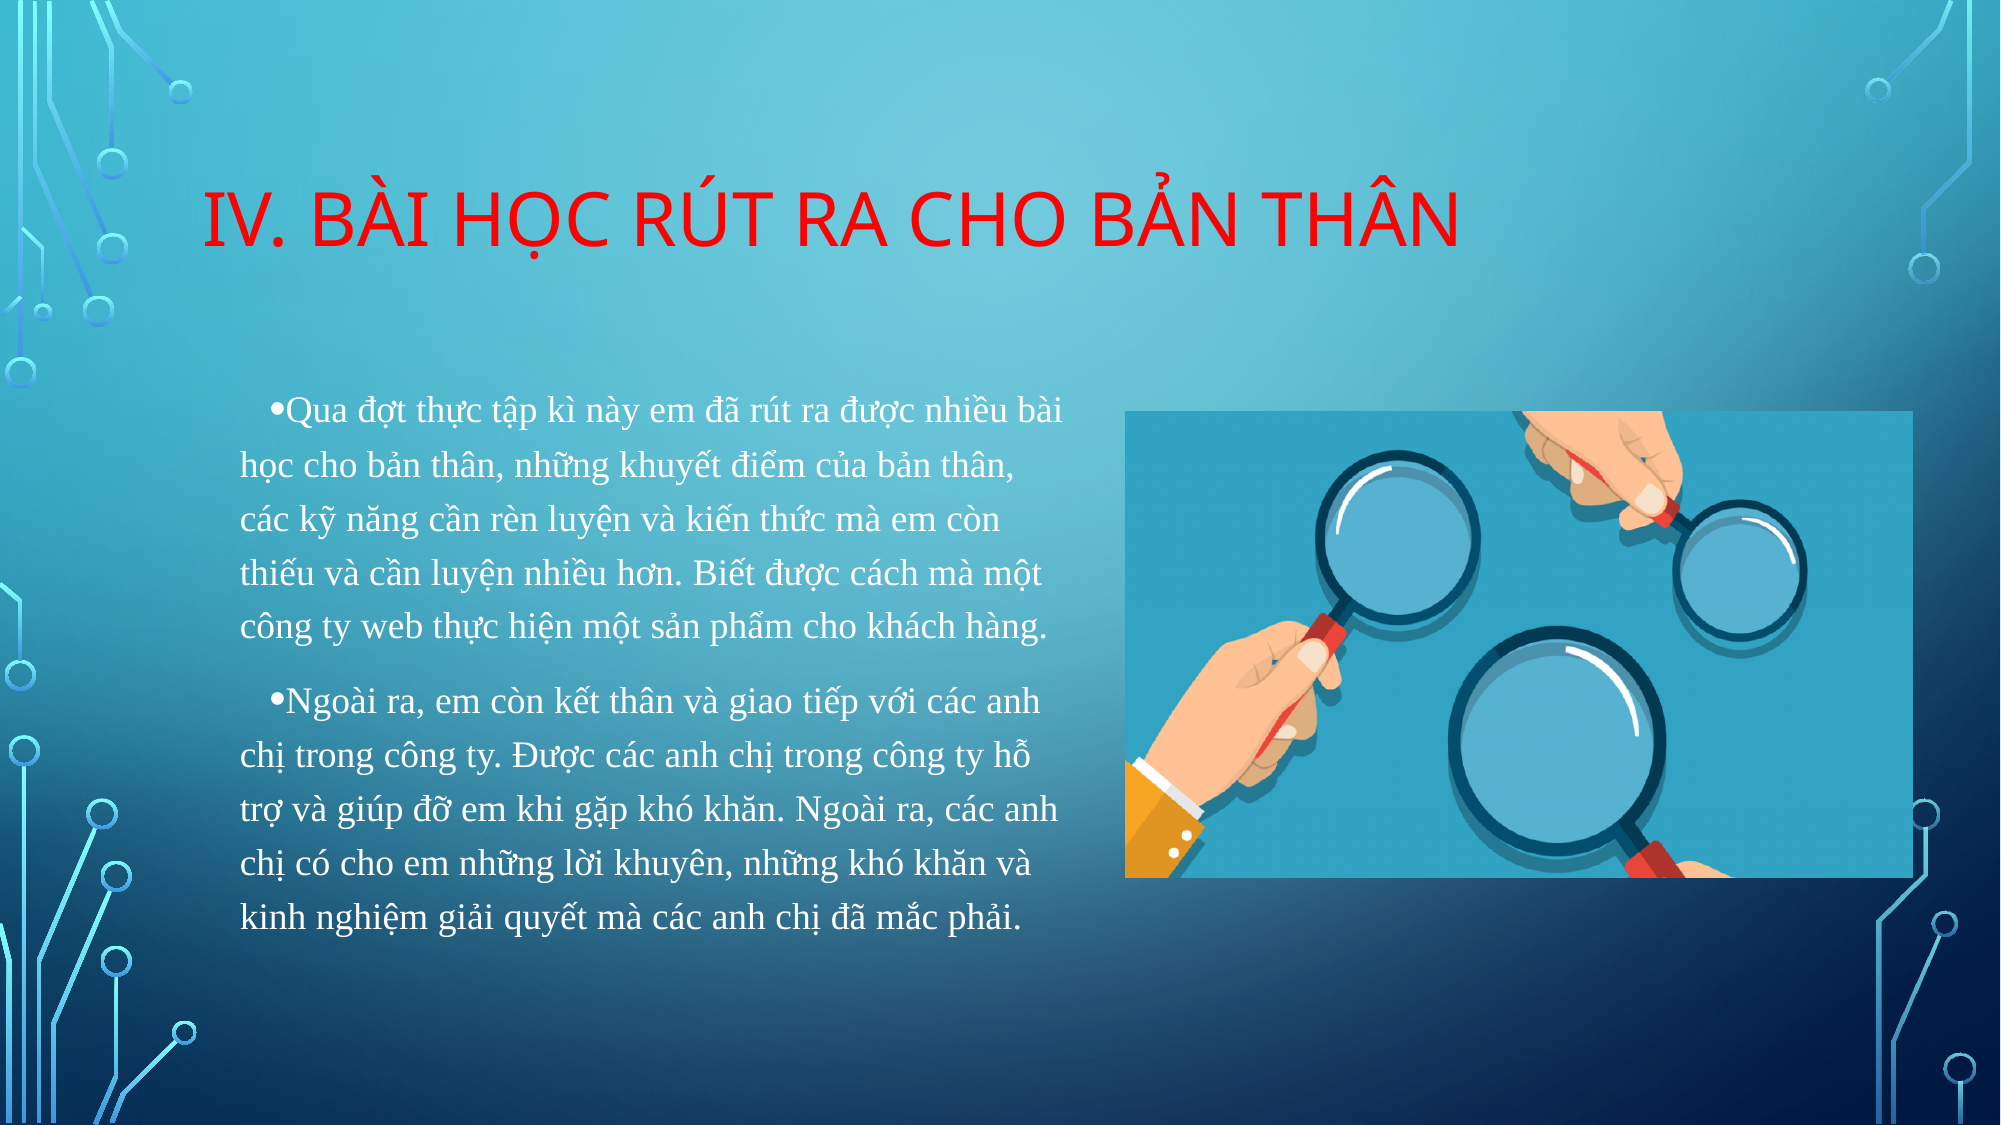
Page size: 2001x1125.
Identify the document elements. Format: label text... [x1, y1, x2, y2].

list Qua đợt thực tập kì này em đã rút ra được nhiều bài học cho bản thân, những khuyết điểm của bản thân, các kỹ năng cần rèn luyện và kiến thức mà em còn thiếu và cần luyện nhiều hơn. Biết được cách mà một công ty web thực hiện một sản phẩm cho khách hàng. Ngoài ra, em còn kết thân và giao tiếp với các anh chị trong công ty. Được các anh chị trong công ty hỗ trợ và giúp đỡ em khi gặp khó khăn. Ngoài ra, các anh chị có cho em những lời khuyên, những khó khăn và kinh nghiệm giải quyết mà các anh chị đã mắc phải. [187, 369, 1091, 950]
picture [1124, 411, 1913, 878]
title iv. Bài học rút ra cho bản thân [187, 101, 1813, 344]
